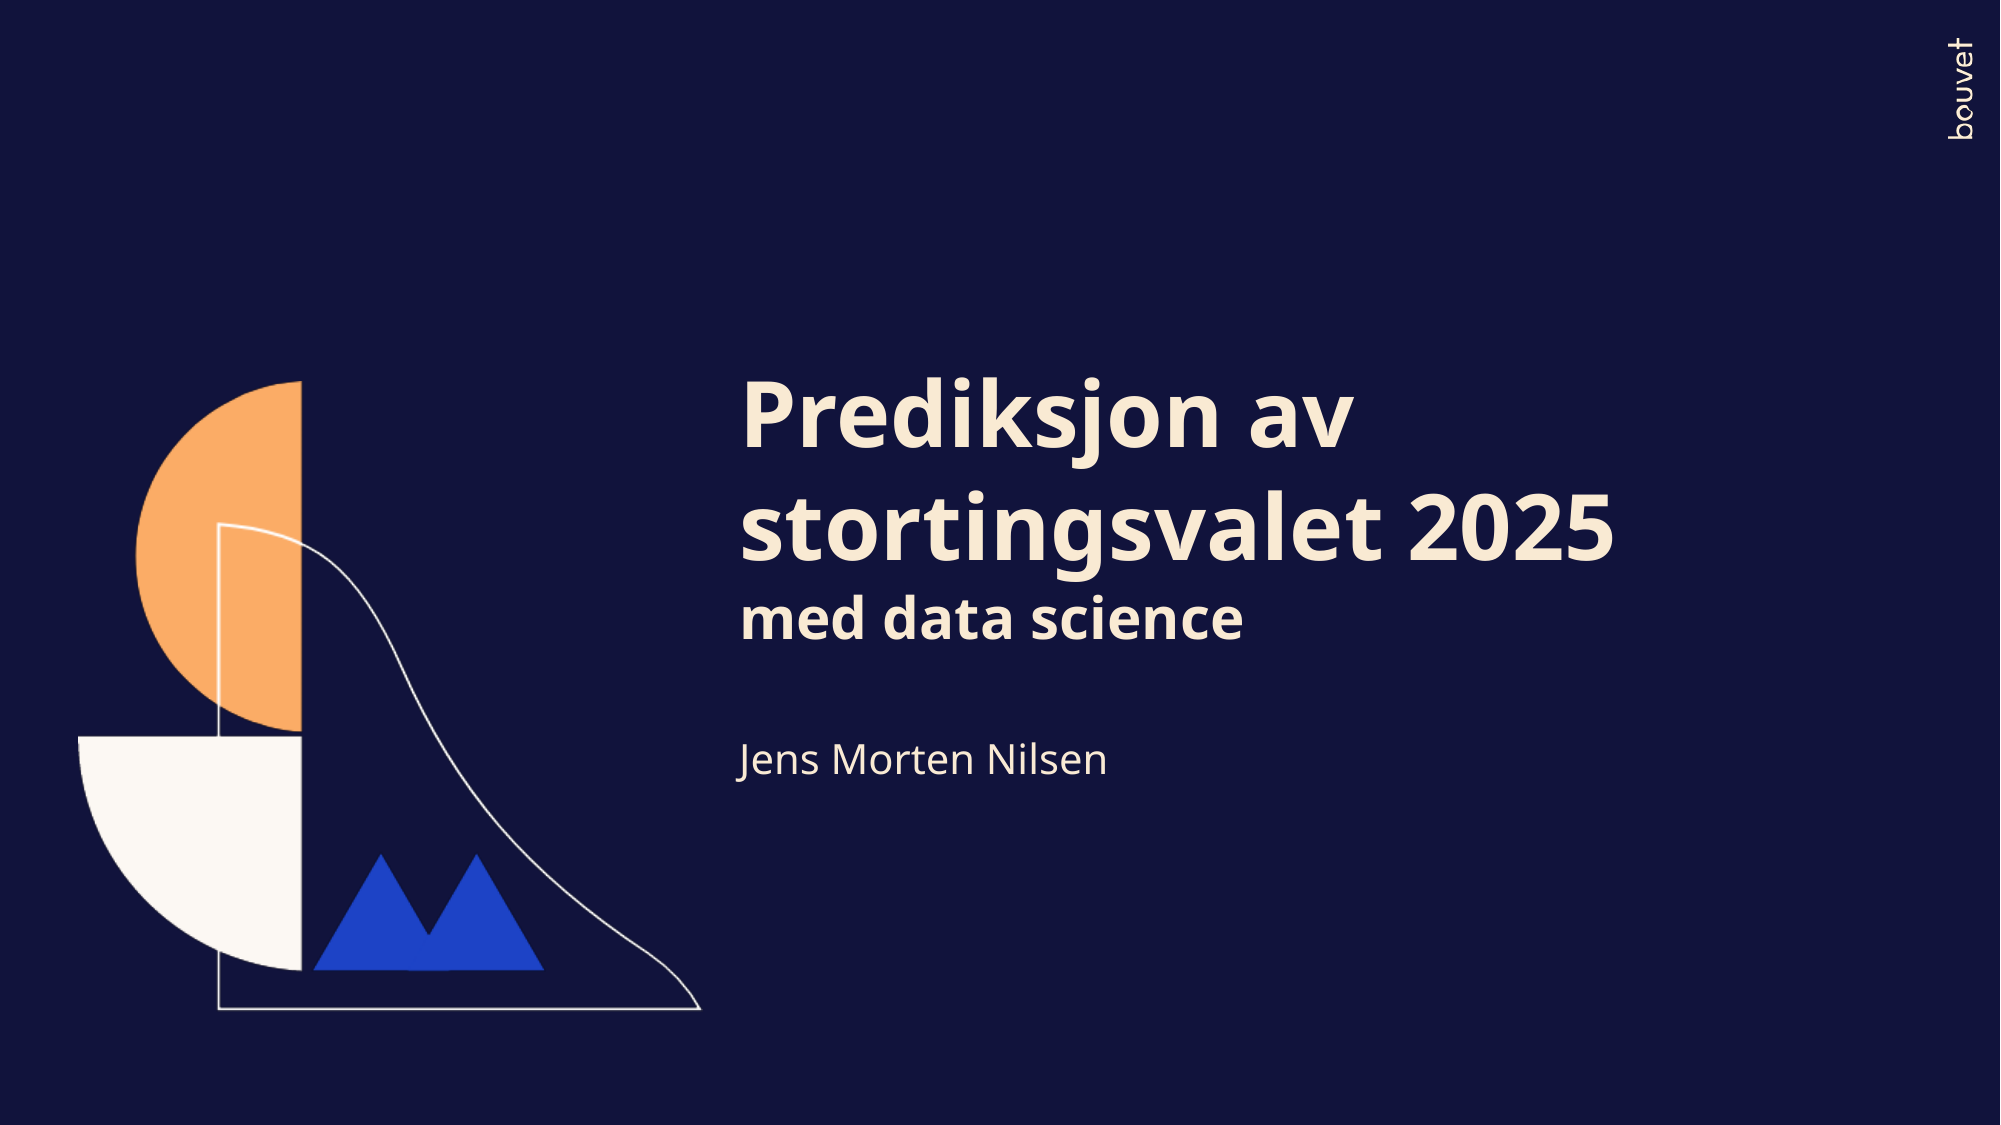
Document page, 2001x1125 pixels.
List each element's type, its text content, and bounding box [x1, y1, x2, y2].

picture [1948, 38, 1973, 139]
title Prediksjon av stortingsvalet 2025 med data science [724, 284, 1779, 728]
picture [78, 381, 703, 1012]
list Jens Morten Nilsen [724, 711, 1782, 842]
